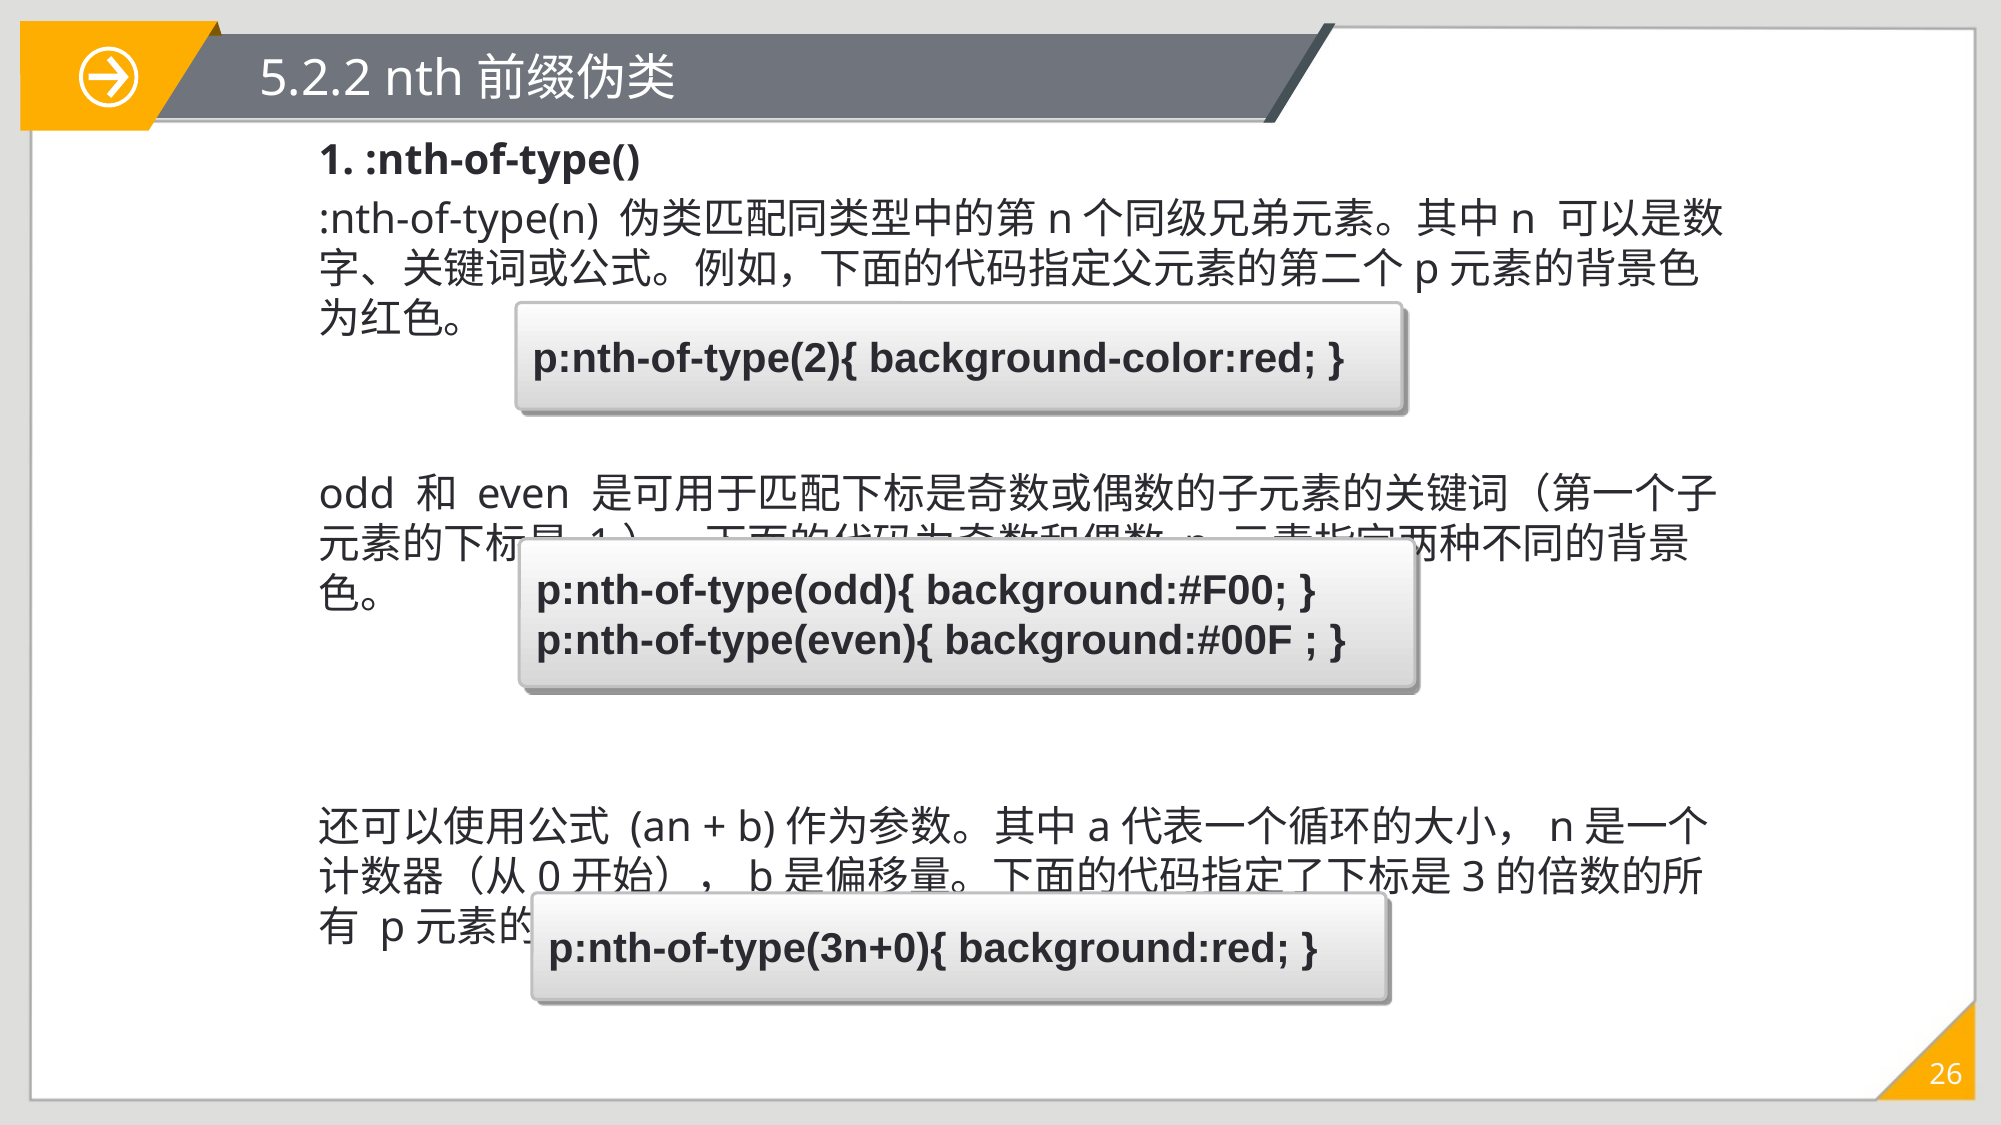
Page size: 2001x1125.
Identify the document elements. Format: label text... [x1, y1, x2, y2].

text_box p:nth-of-type(2){ background-color:red; } [515, 302, 1402, 410]
text_box p:nth-of-type(3n+0){ background:red; } [531, 892, 1386, 1000]
title 5.2.2 nth前缀伪类 [244, 37, 1690, 113]
text_box p:nth-of-type(odd){ background:#F00; } p:nth-of-type(even){ background:#00F ; } [519, 538, 1415, 687]
list 1. :nth-of-type() :nth-of-type(n) 伪类匹配同类型中的第n个同级兄弟元素。其中n 可以是数字、关键词或公式。例如，下面的代码指定父元素的第二个p元素的背景色为红色。 odd 和 even 是可用于匹配下标是奇数或偶数的子元素的关键词（第一个子元素的下标是 1）。下面的代码为奇数和偶数 p 元素指定两种不同的背景色。 还可以使用公式 (an + b)作为参数。其中a代表一个循环的大小，n是一个计数器（从0开始），b是偏移量。下面的代码指定了下标是3的倍数的所有 p元素的背景色为红色。 [303, 125, 1751, 893]
picture [0, 0, 2001, 1125]
